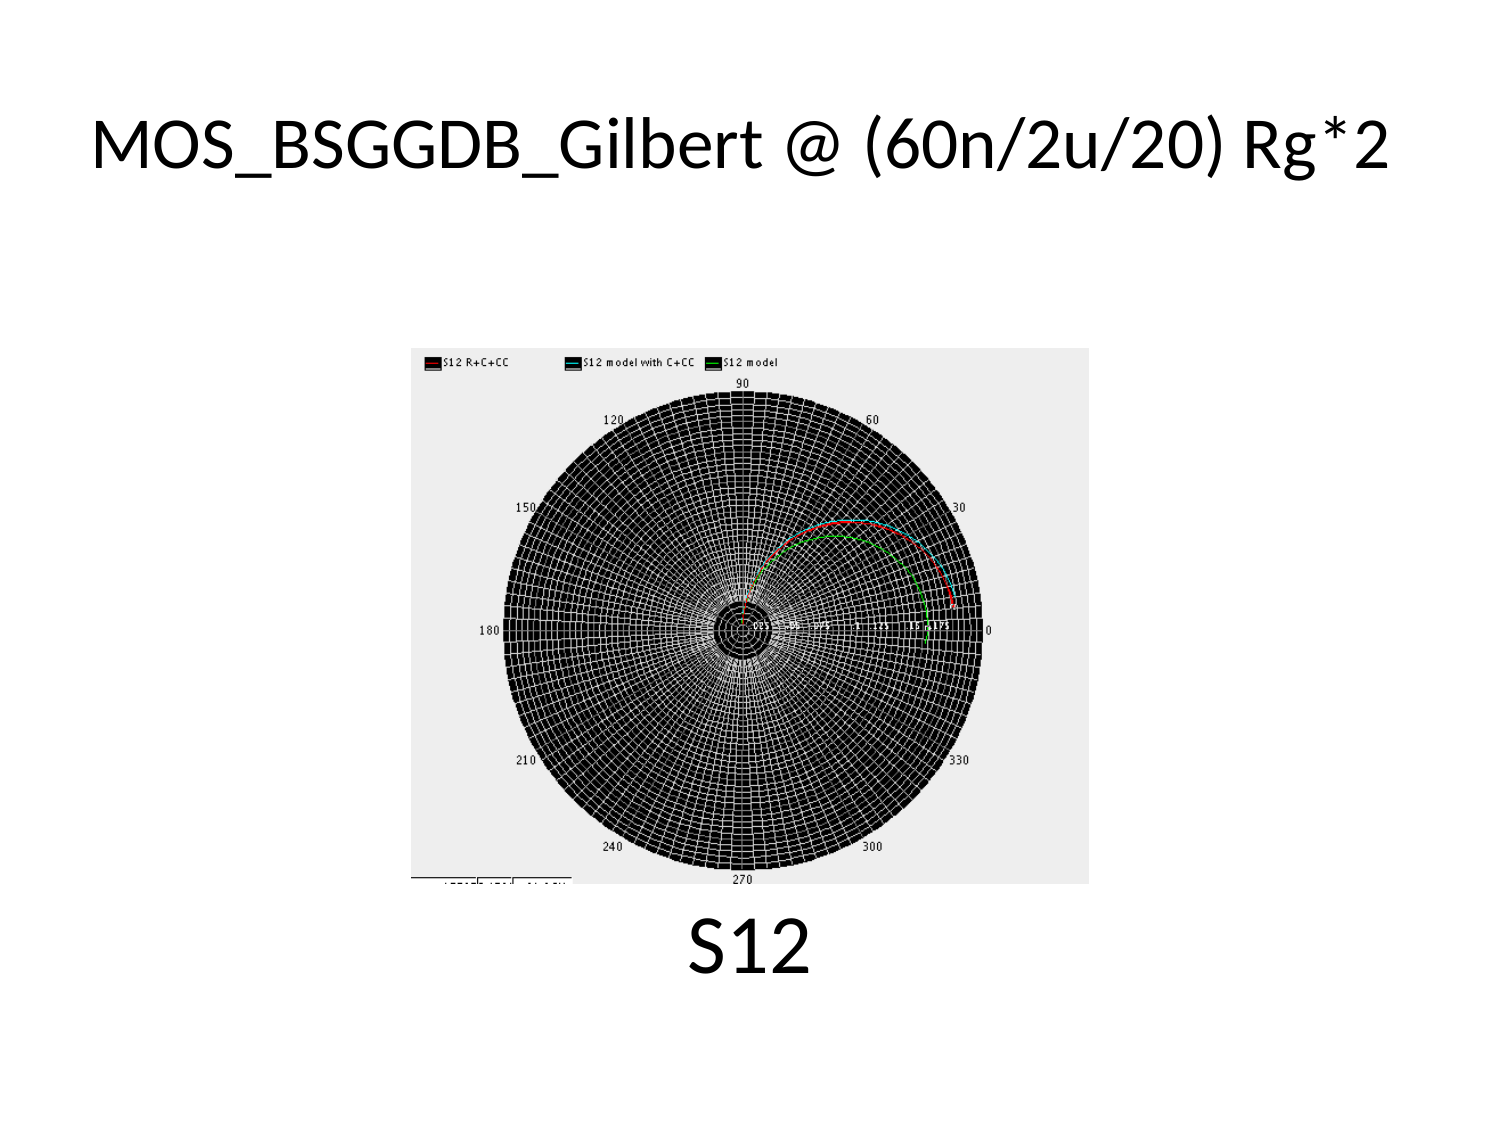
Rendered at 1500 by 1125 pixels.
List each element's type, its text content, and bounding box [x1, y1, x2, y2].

text_box S12 [676, 893, 824, 997]
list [411, 348, 1089, 885]
title MOS_BSGGDB_Gilbert @ (60n/2u/20) Rg*2 [75, 45, 1425, 233]
